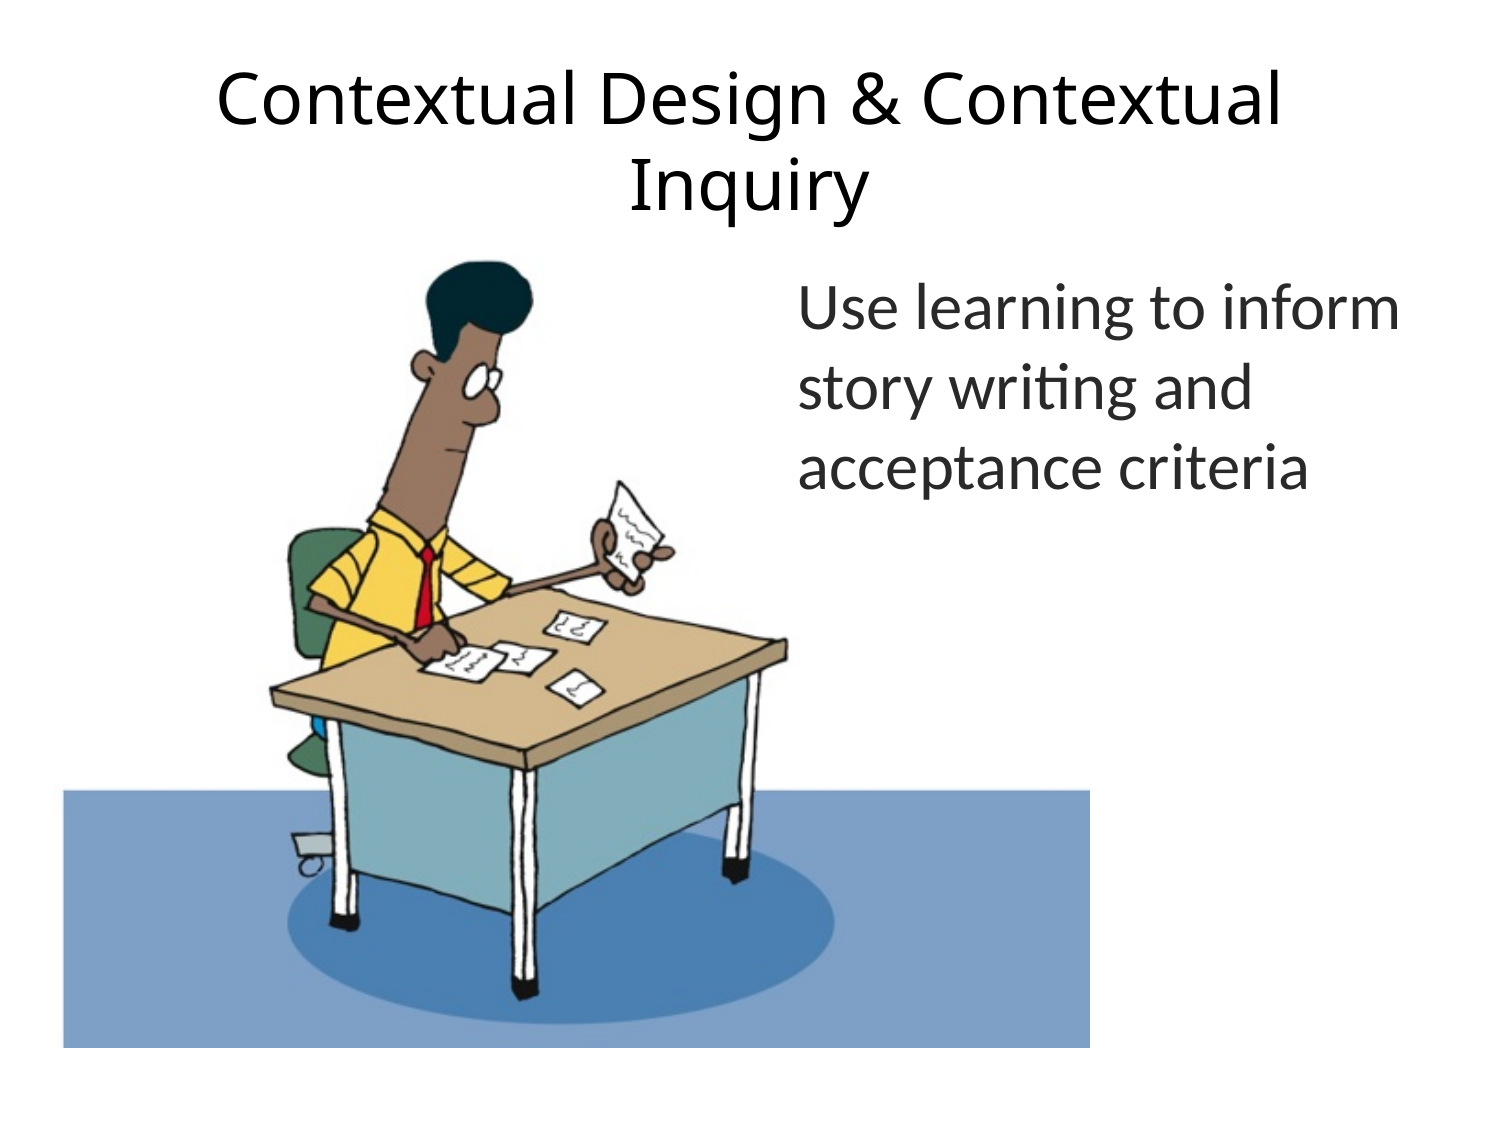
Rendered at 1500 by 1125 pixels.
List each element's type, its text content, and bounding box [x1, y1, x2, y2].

text_box Use learning to inform story writing and acceptance criteria [1090, 255, 1500, 510]
picture [52, 255, 1090, 1048]
title Contextual Design & Contextual Inquiry [75, 45, 1425, 233]
